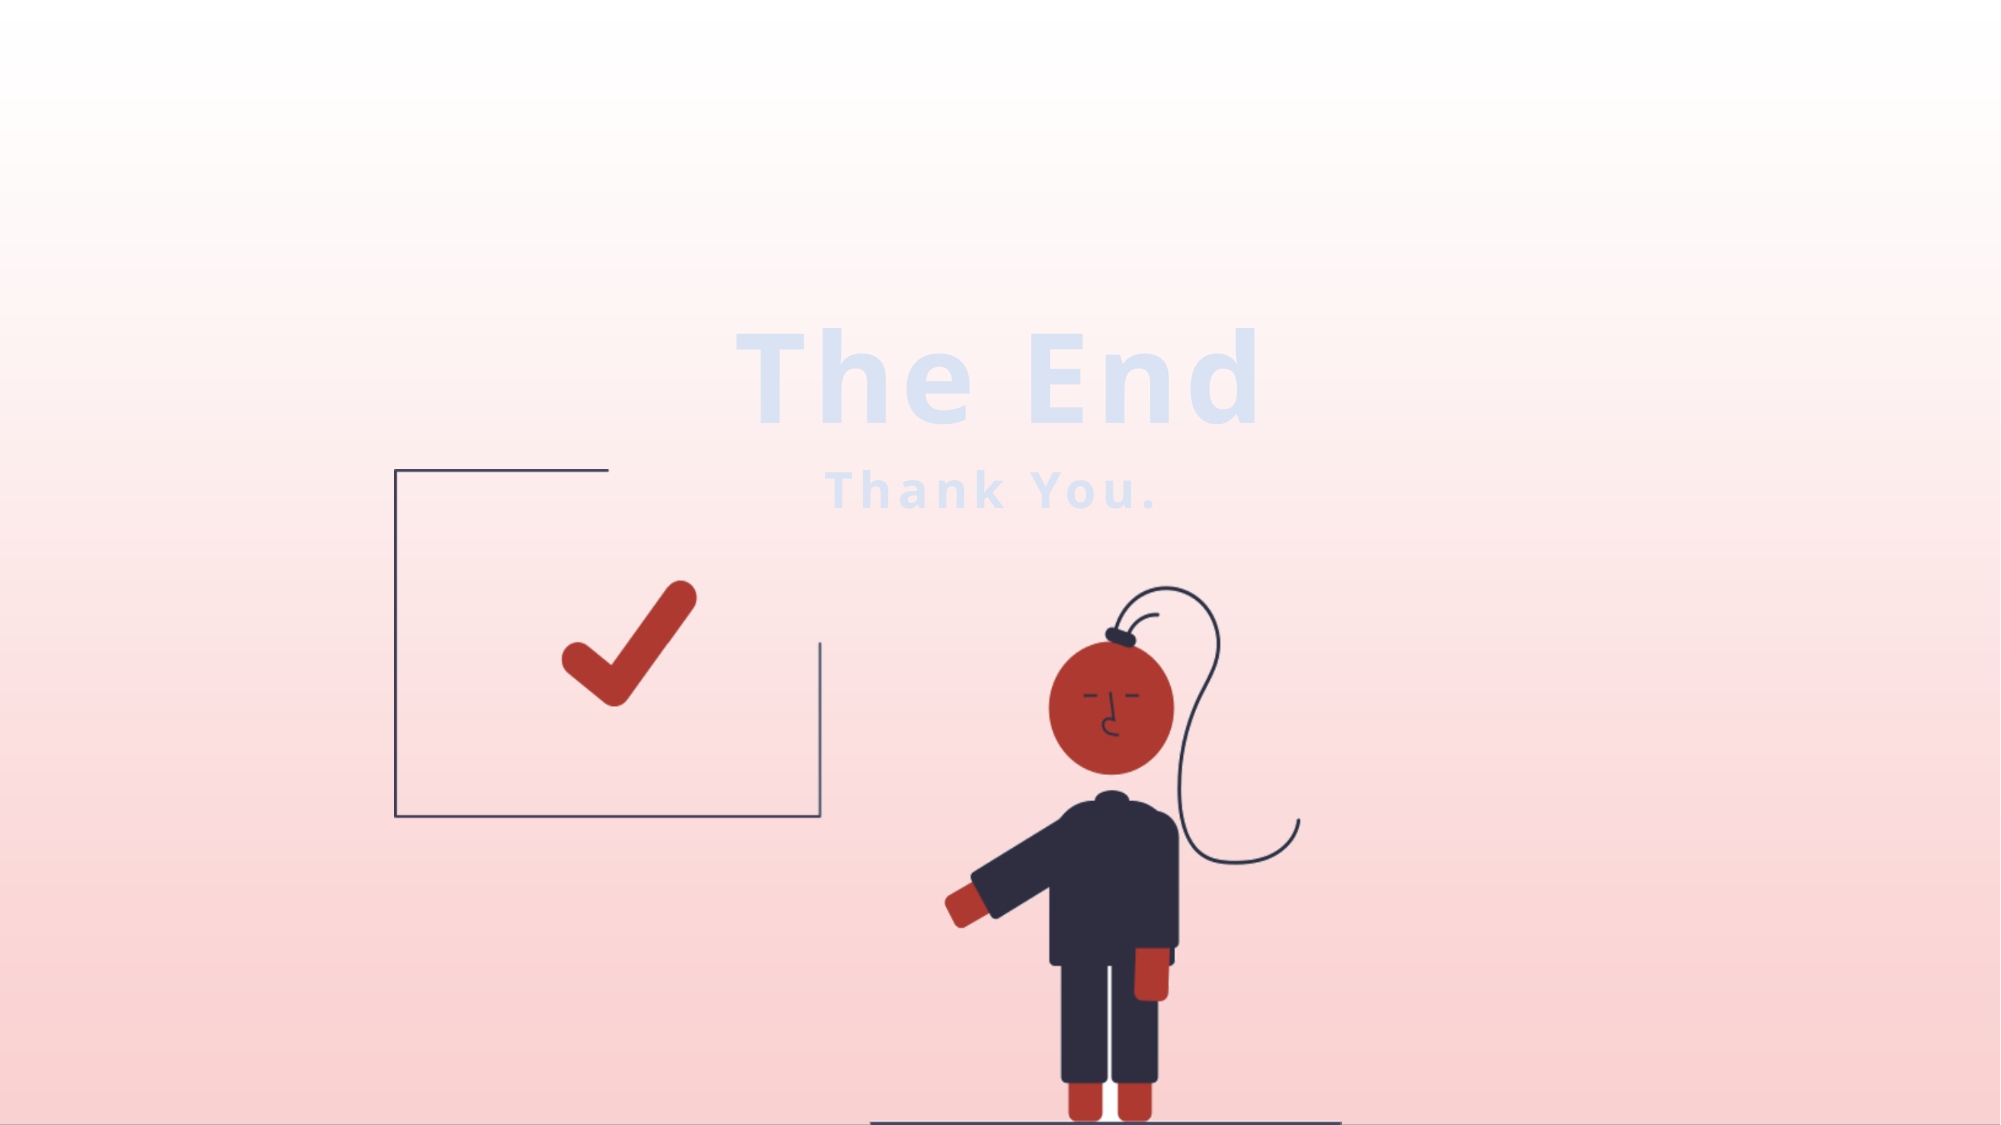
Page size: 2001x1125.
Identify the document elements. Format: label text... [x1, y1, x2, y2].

subtitle Thank You. [249, 458, 1750, 730]
picture [0, 0, 2001, 1125]
title The End [249, 66, 1750, 458]
